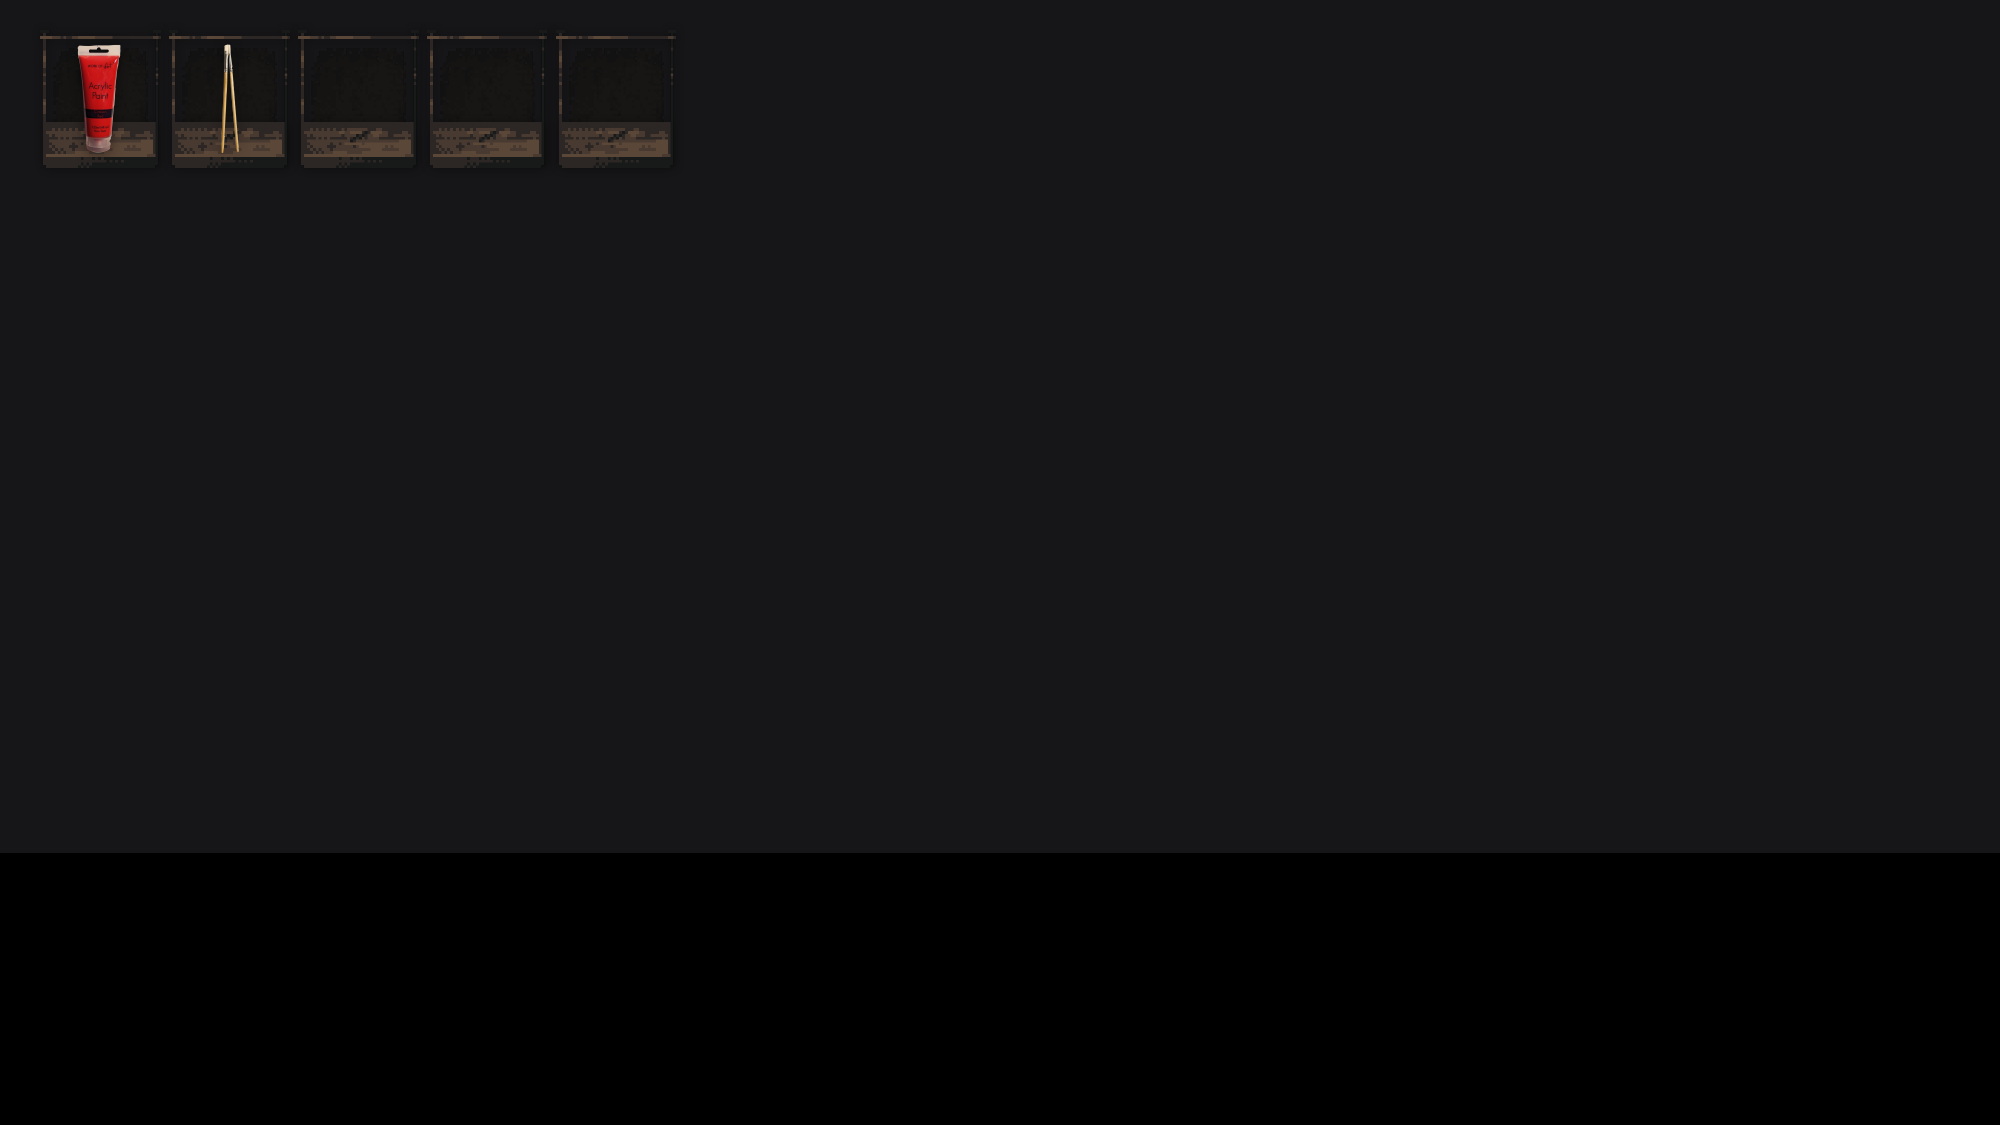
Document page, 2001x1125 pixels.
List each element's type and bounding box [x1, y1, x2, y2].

text_box [0, 852, 2000, 1125]
text_box [40, 30, 676, 168]
